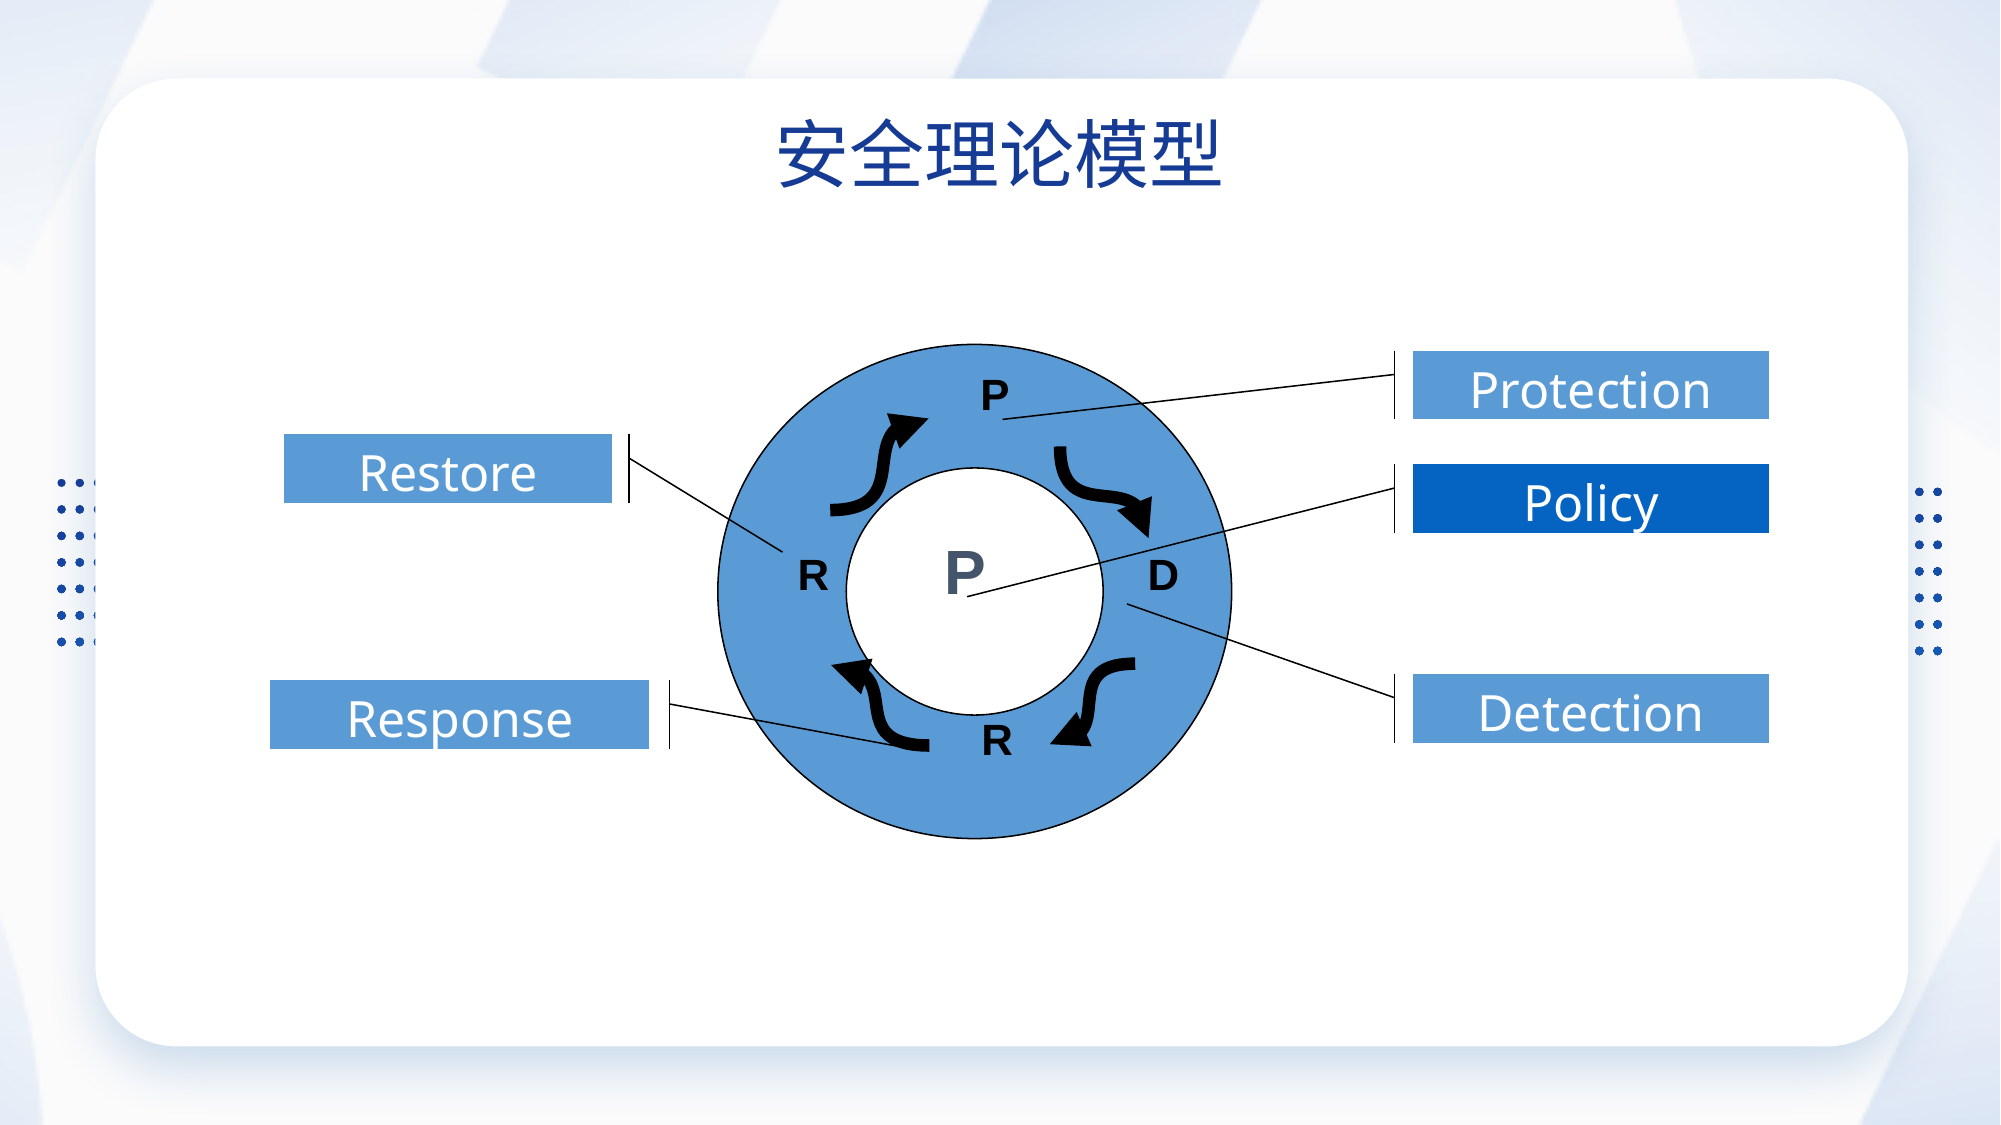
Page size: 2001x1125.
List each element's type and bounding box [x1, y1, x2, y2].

text_box [270, 344, 1769, 839]
picture [0, 0, 2000, 1125]
